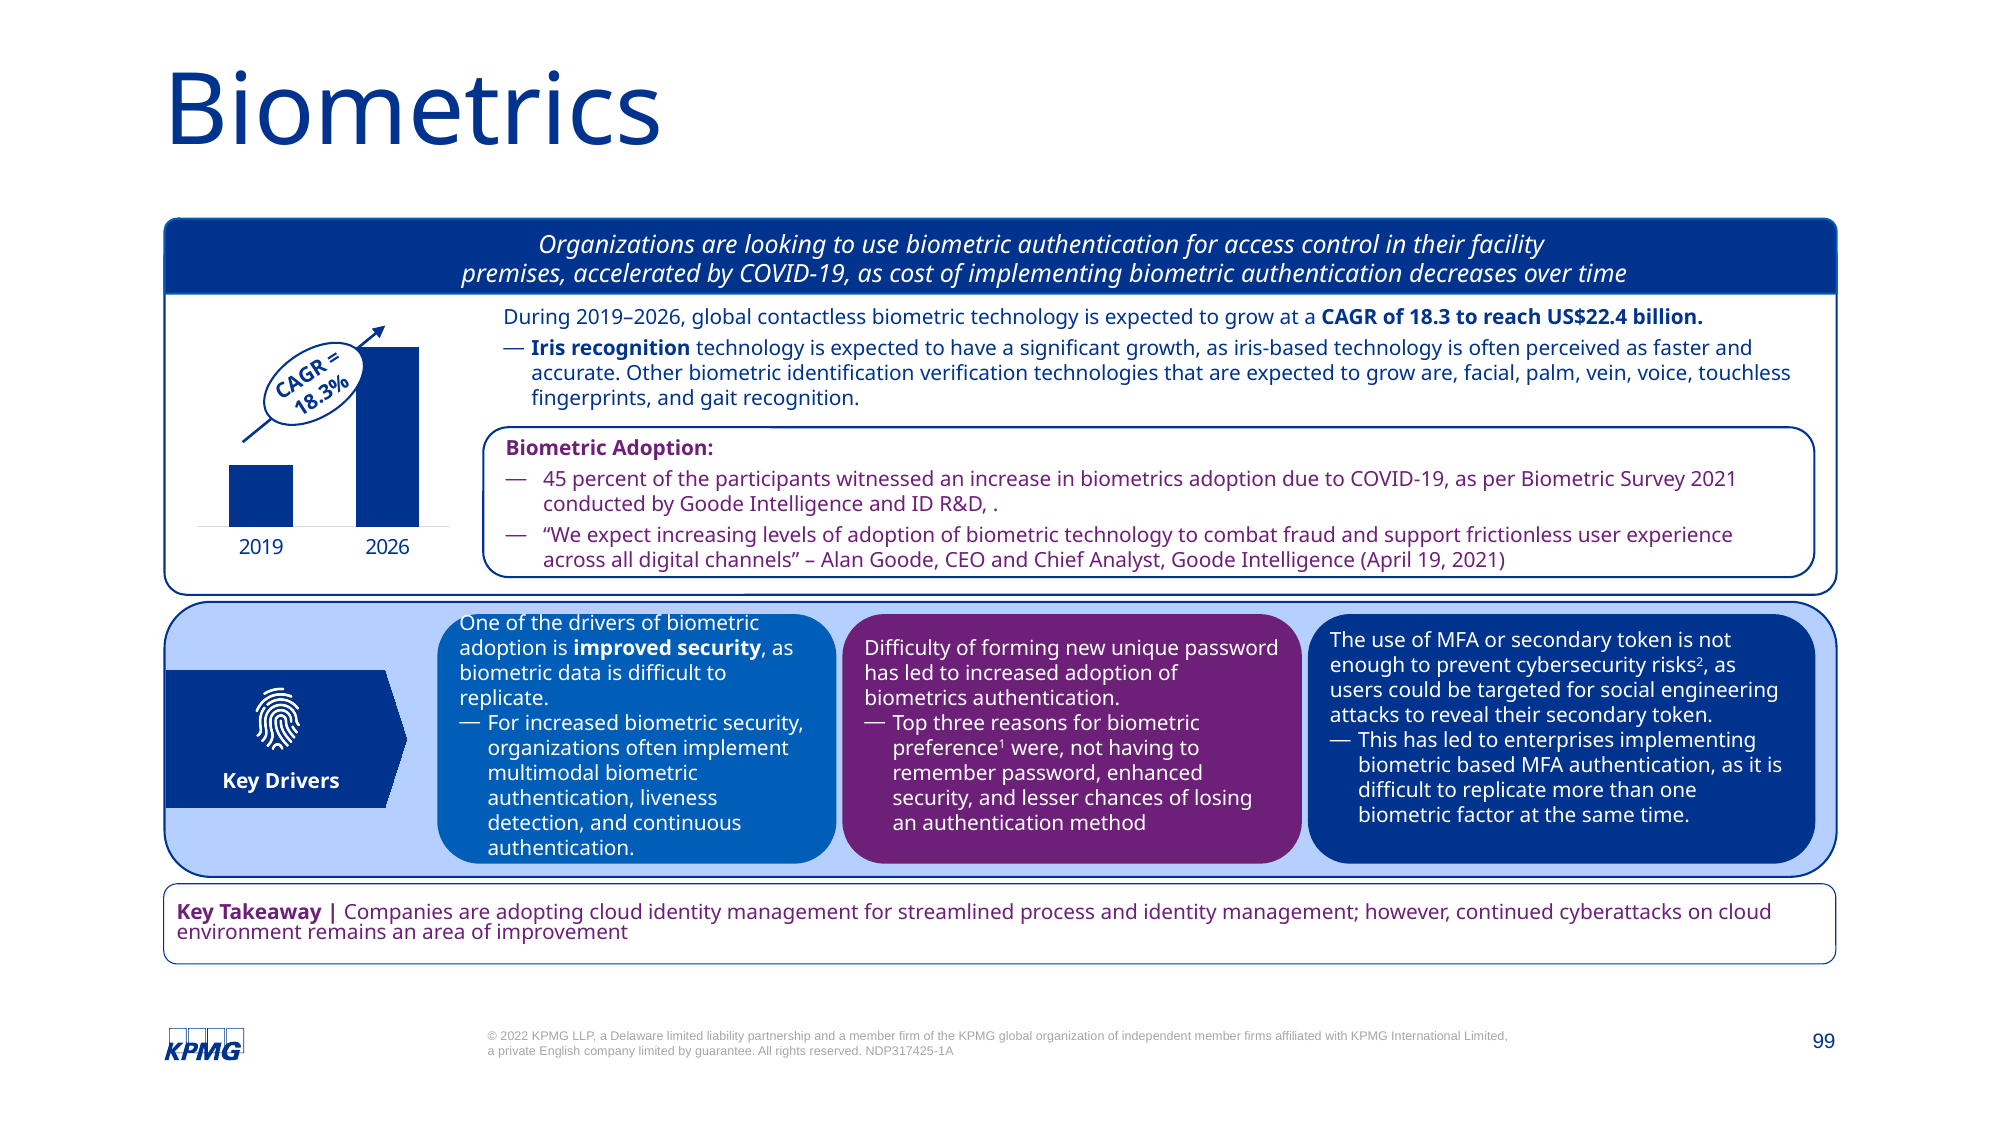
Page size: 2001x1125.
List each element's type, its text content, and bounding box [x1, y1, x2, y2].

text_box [163, 218, 1837, 964]
title Biometrics [163, 70, 1837, 159]
